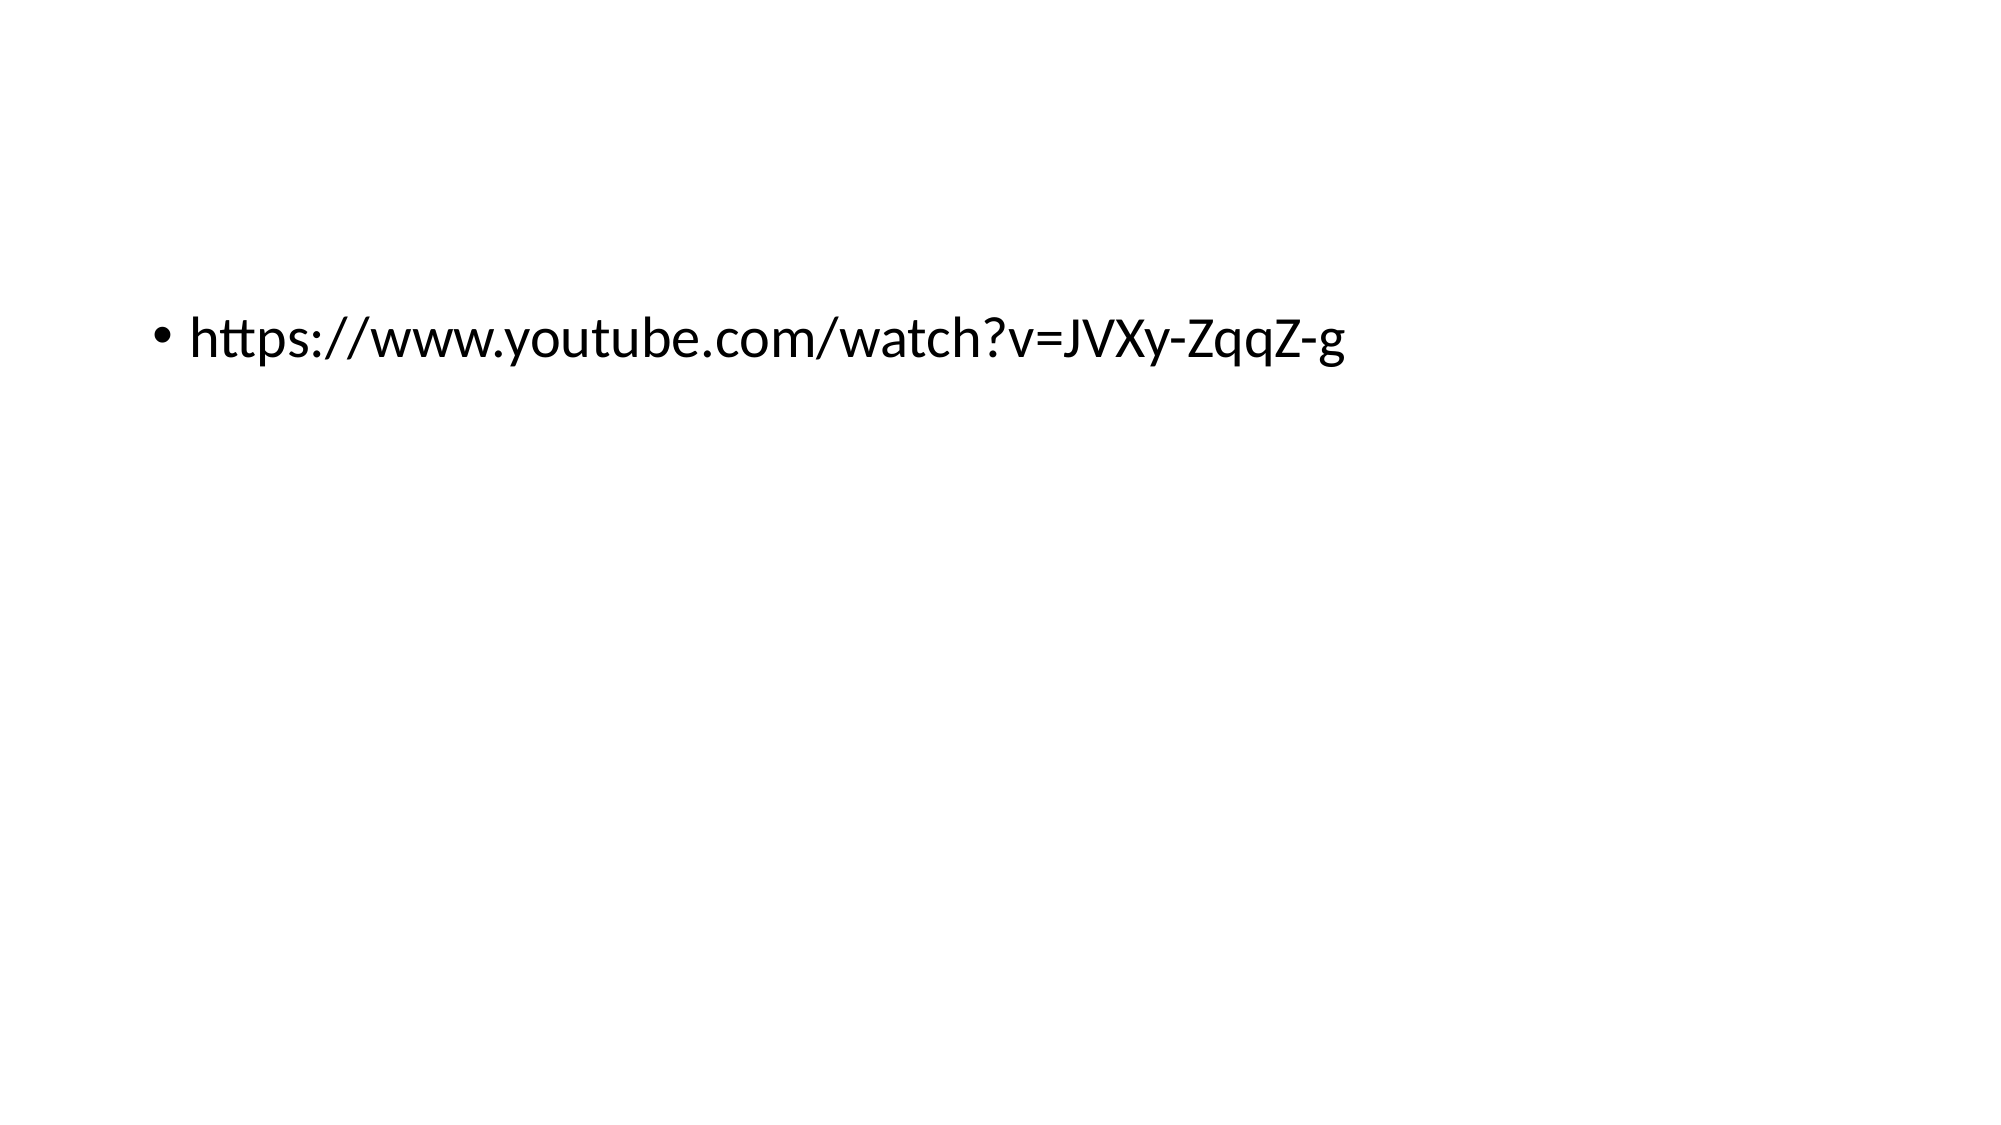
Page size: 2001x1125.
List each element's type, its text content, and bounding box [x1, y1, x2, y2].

list https://www.youtube.com/watch?v=JVXy-ZqqZ-g [137, 299, 1863, 1014]
